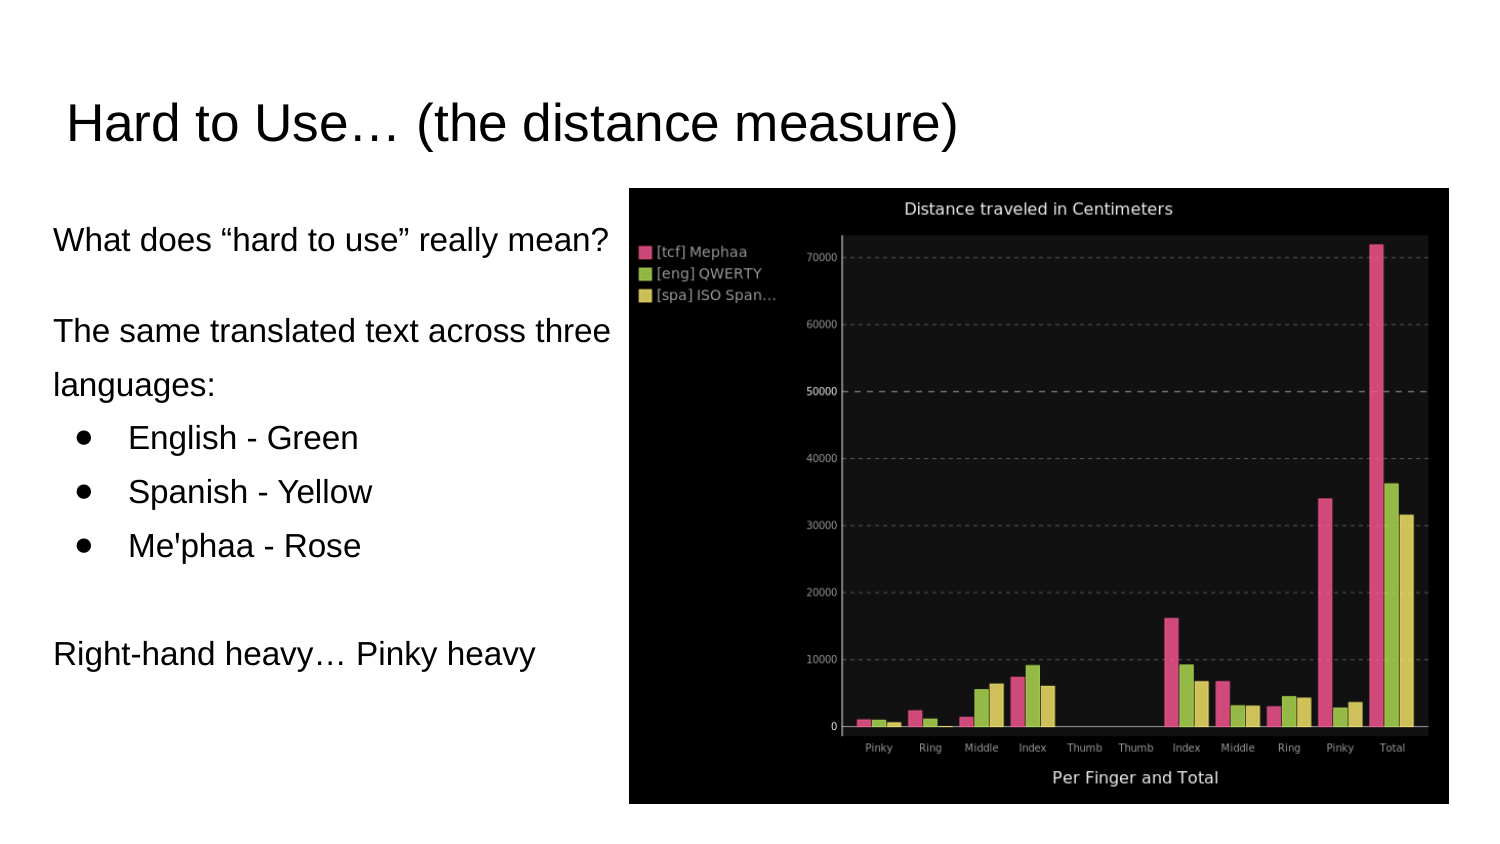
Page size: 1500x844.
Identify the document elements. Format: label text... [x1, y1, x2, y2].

list What does “hard to use” really mean? The same translated text across three languages: English - Green Spanish - Yellow Meꞌphaa - Rose Right-hand heavy… Pinky heavy [38, 189, 627, 750]
title Hard to Use… (the distance measure) [51, 72, 1449, 167]
picture [629, 188, 1450, 804]
